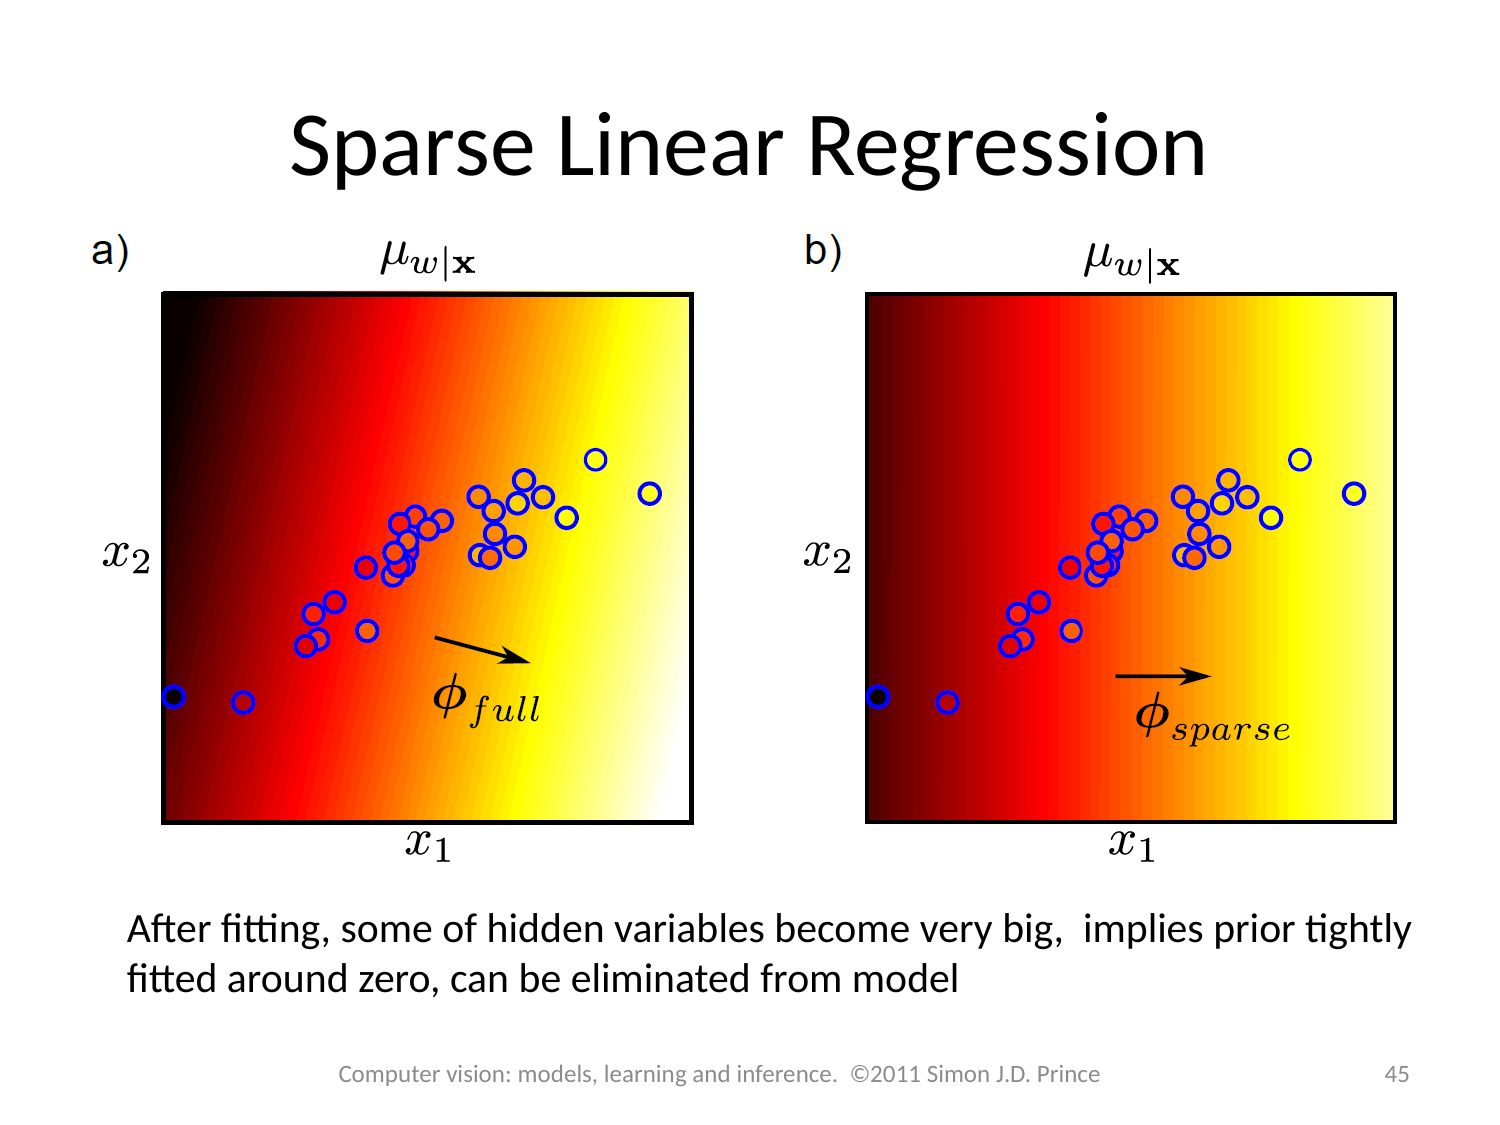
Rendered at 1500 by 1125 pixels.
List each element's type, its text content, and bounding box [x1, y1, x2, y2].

text_box 45 [1140, 1042, 1425, 1103]
picture [76, 231, 1416, 880]
title Sparse Linear Regression [75, 45, 1425, 233]
text_box After fitting, some of hidden variables become very big, implies prior tightly fitted around zero, can be eliminated from model [112, 893, 1500, 1008]
text_box Computer vision: models, learning and inference. ©2011 Simon J.D. Prince [301, 1042, 1140, 1103]
